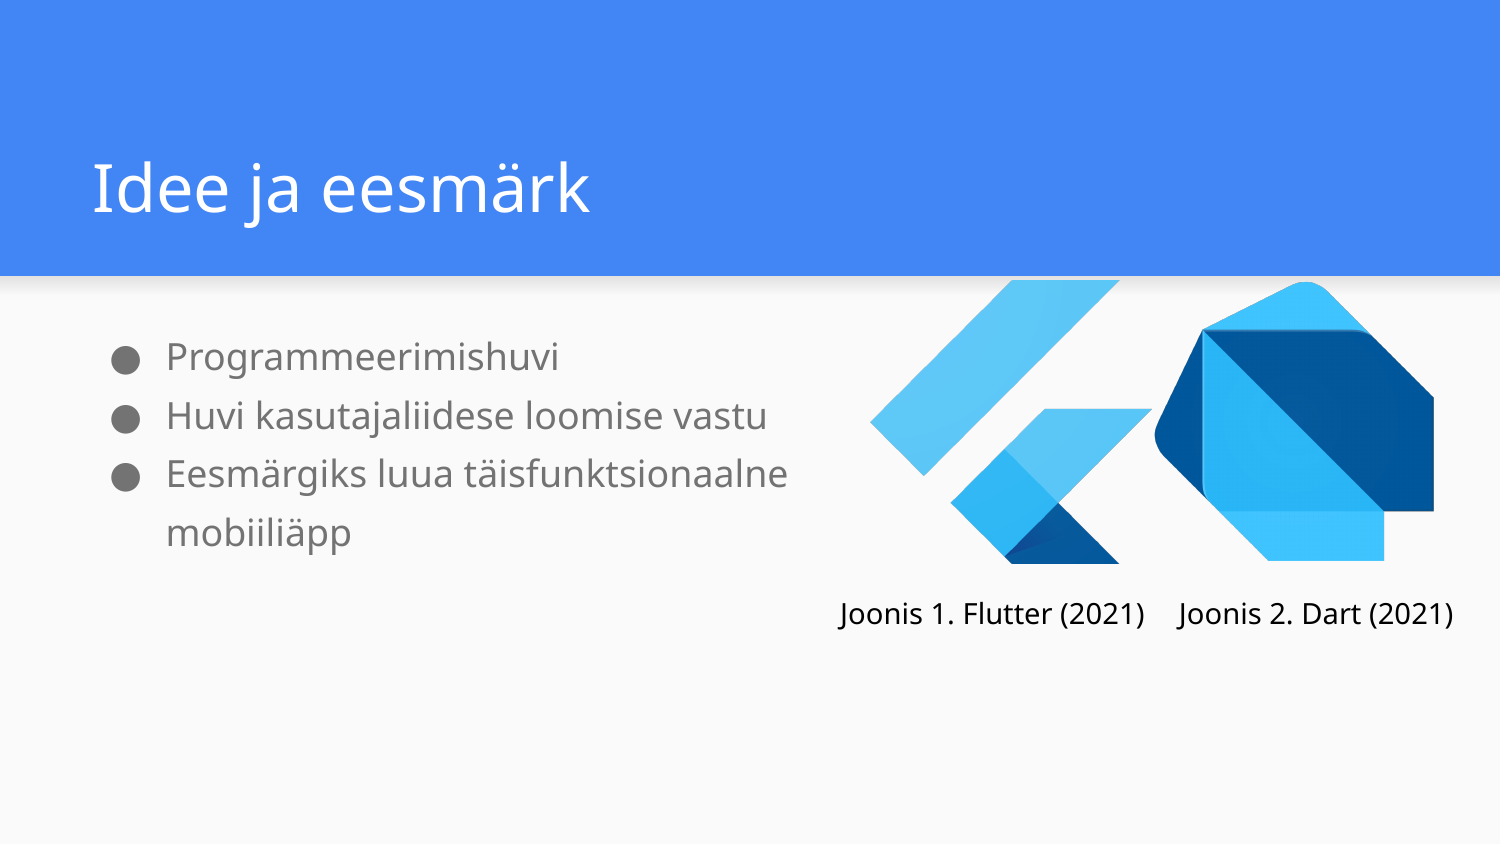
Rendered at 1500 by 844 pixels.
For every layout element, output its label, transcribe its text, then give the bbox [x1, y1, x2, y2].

text_box Joonis 2. Dart (2021) [1164, 580, 1472, 646]
title Idee ja eesmärk [77, 121, 1427, 248]
list Programmeerimishuvi Huvi kasutajaliidese loomise vastu Eesmärgiks luua täisfunktsionaalne mobiiliäpp [75, 307, 847, 753]
picture [868, 279, 1437, 564]
text_box Joonis 1. Flutter (2021) [825, 580, 1164, 646]
